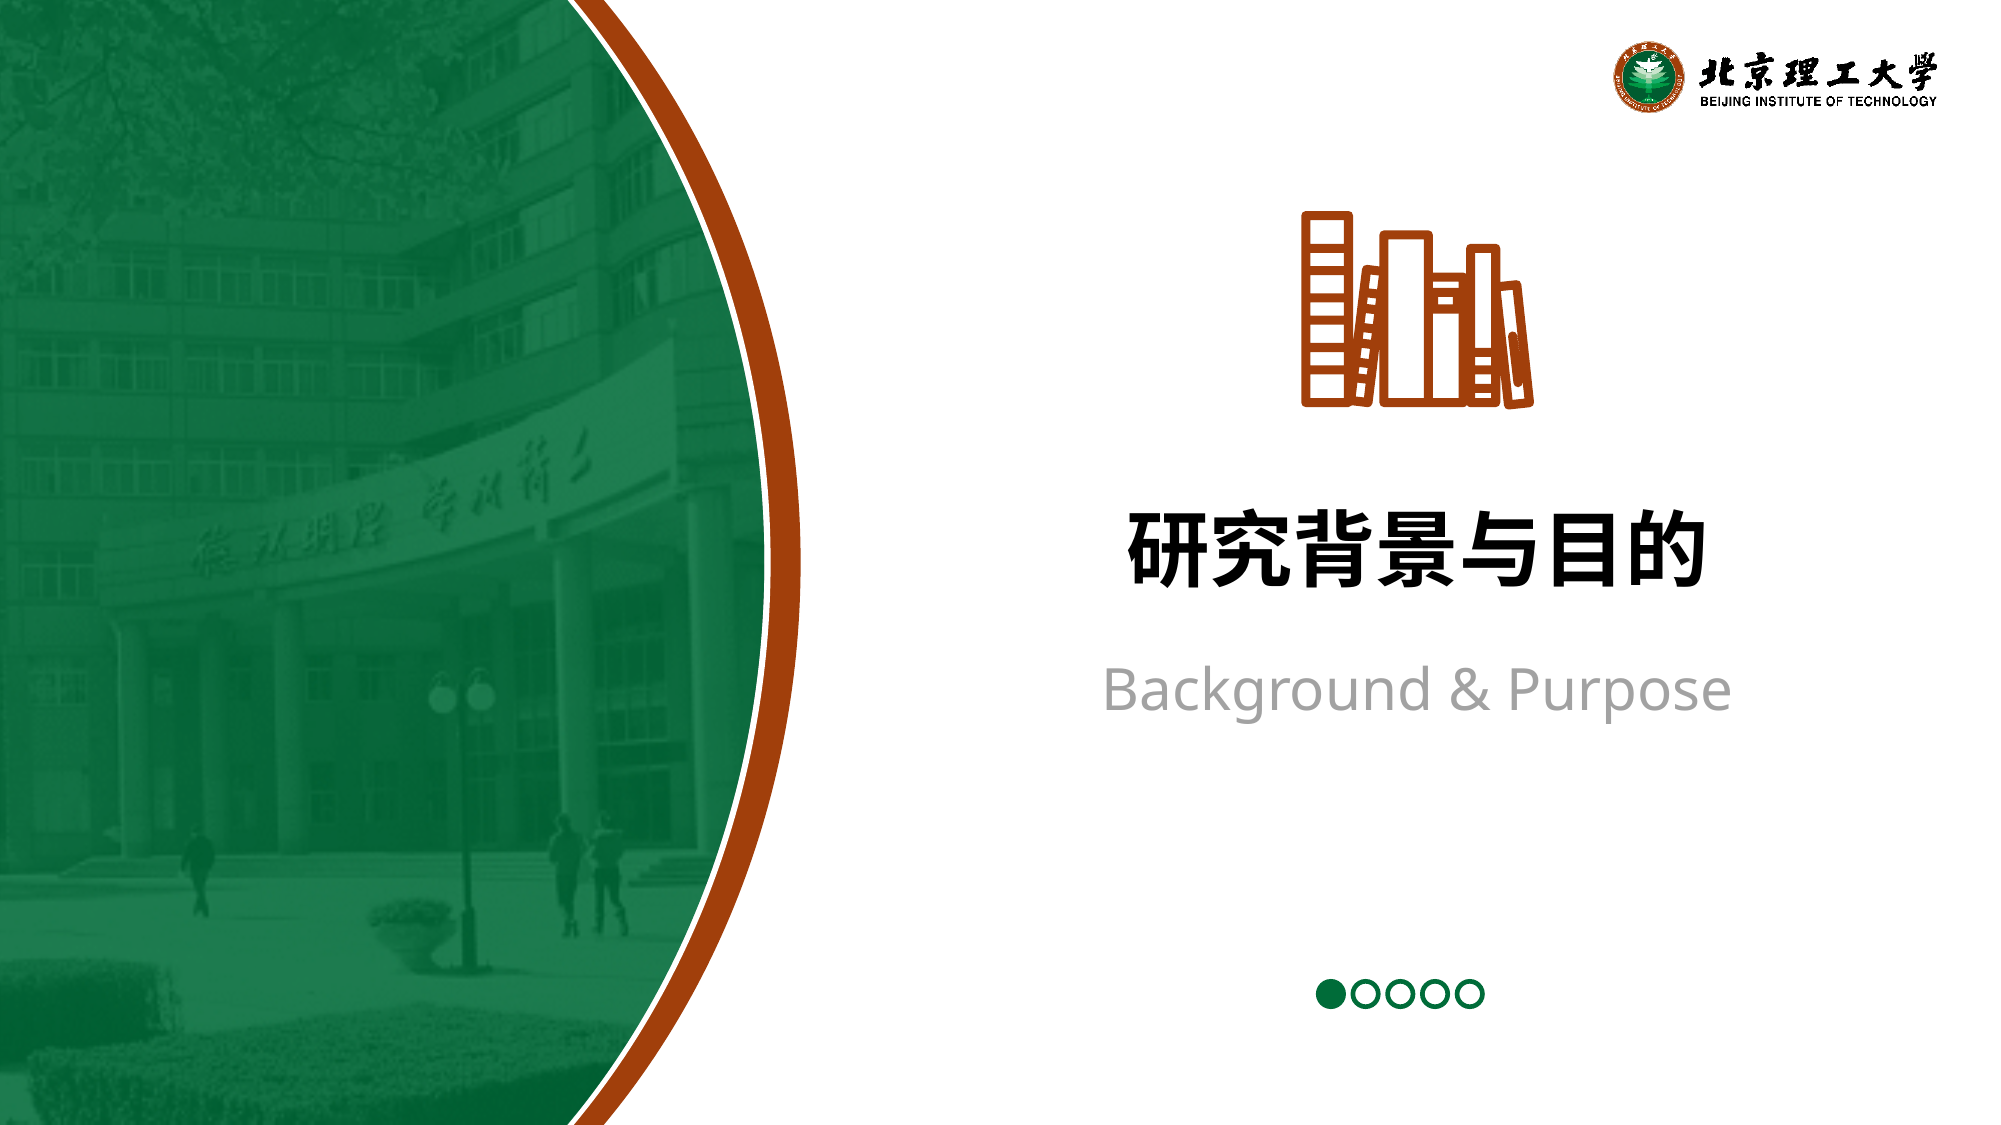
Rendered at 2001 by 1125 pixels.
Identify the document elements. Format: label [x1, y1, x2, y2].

text_box [932, 210, 1904, 1007]
picture [1613, 41, 1937, 113]
